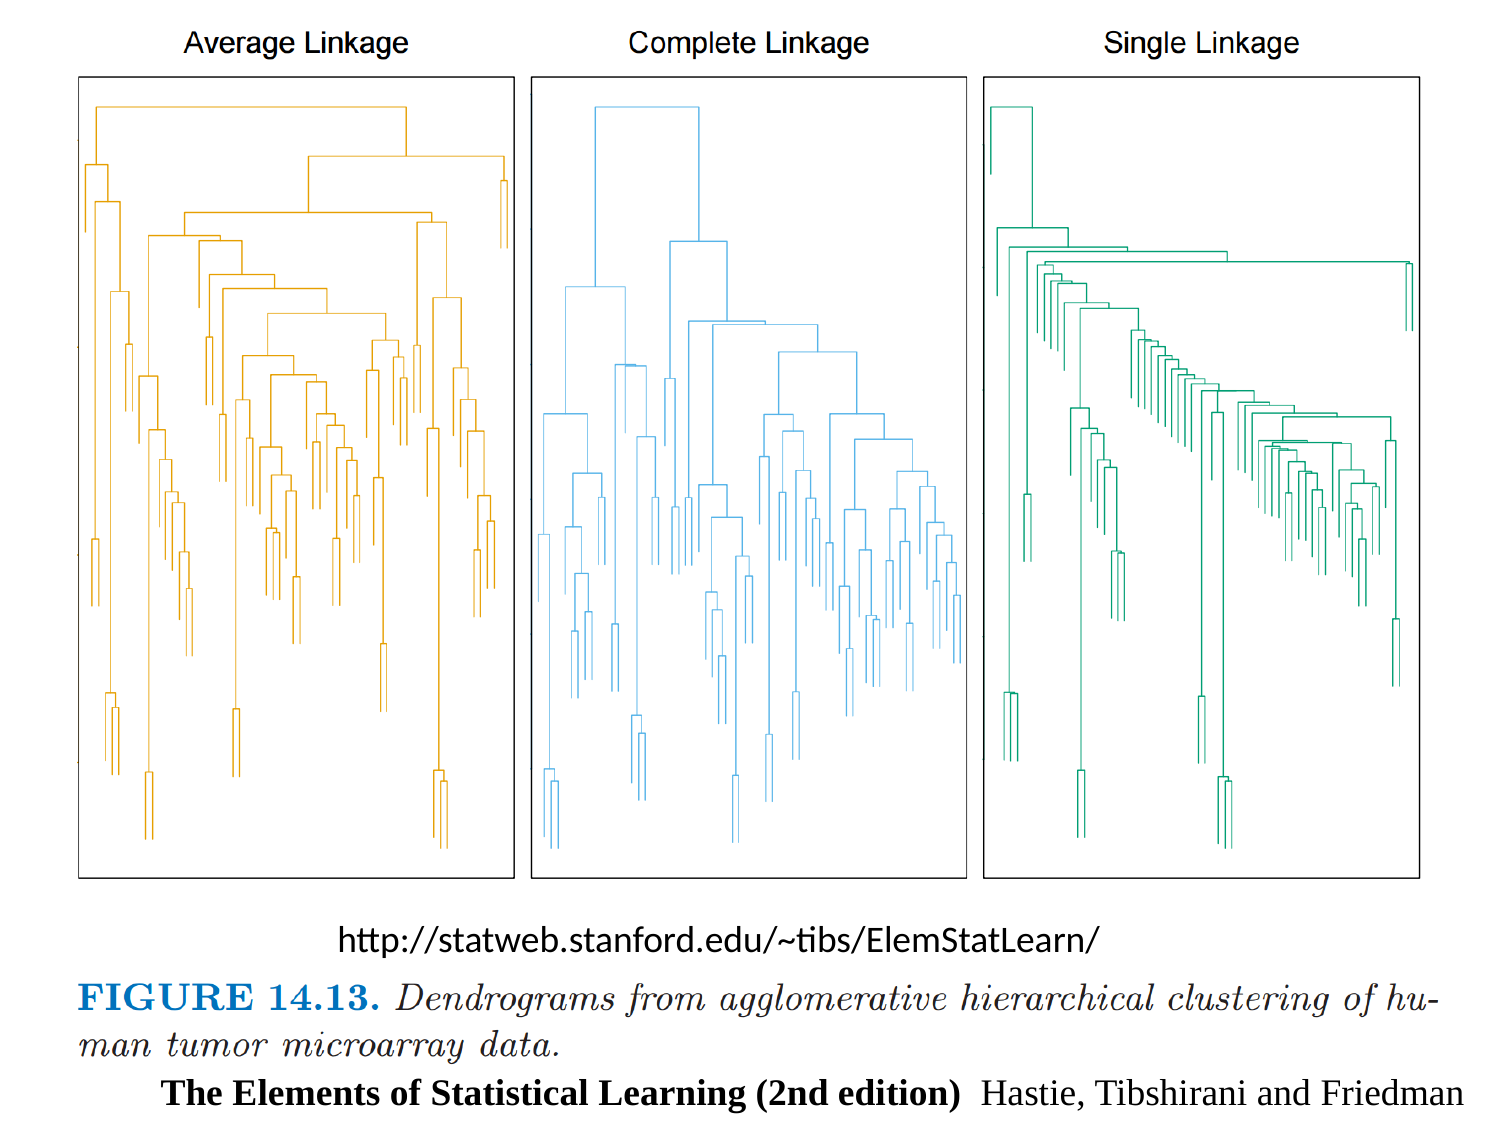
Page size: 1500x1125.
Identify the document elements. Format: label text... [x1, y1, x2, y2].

picture [62, 16, 1443, 1070]
text_box The Elements of Statistical Learning (2nd edition) Hastie, Tibshirani and Friedman [145, 1060, 1500, 1121]
